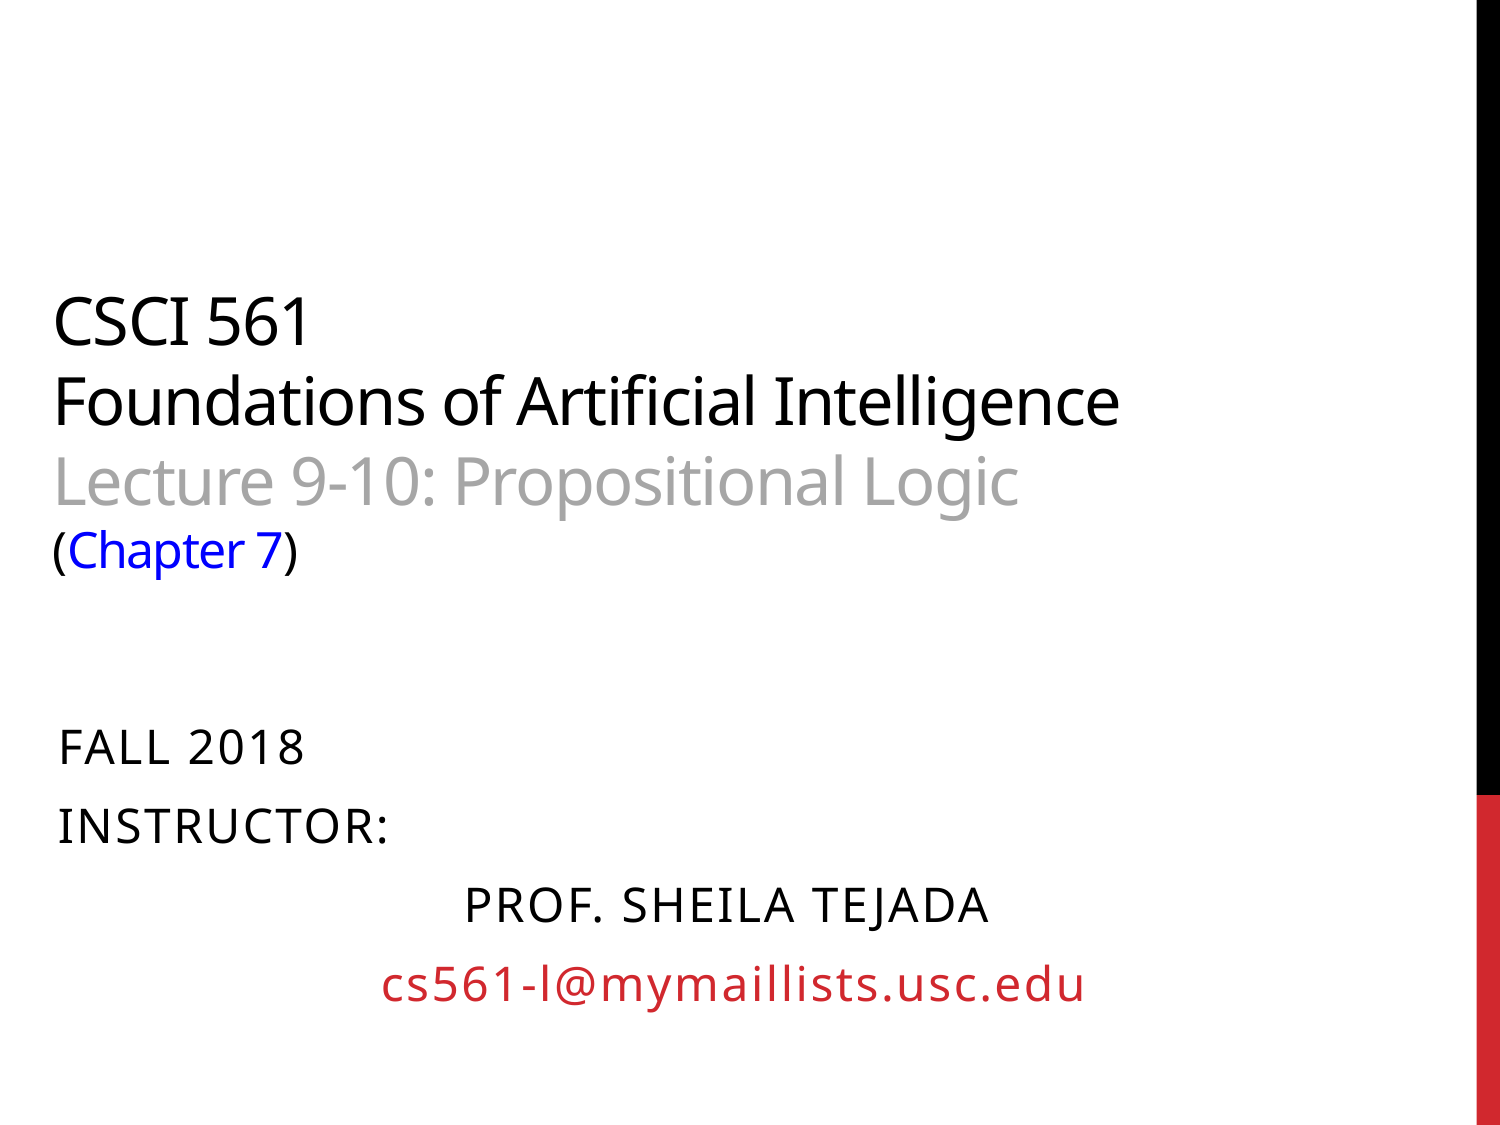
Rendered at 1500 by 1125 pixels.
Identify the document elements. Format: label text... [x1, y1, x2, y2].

text_box FALL 2018 Instructor: Prof. Sheila Tejada cs561-l@mymaillists.usc.edu [42, 708, 1426, 1100]
title CSCI 561 Foundations of Artificial Intelligence Lecture 9-10: Propositional Logic (Chapter 7) [37, 253, 1463, 605]
